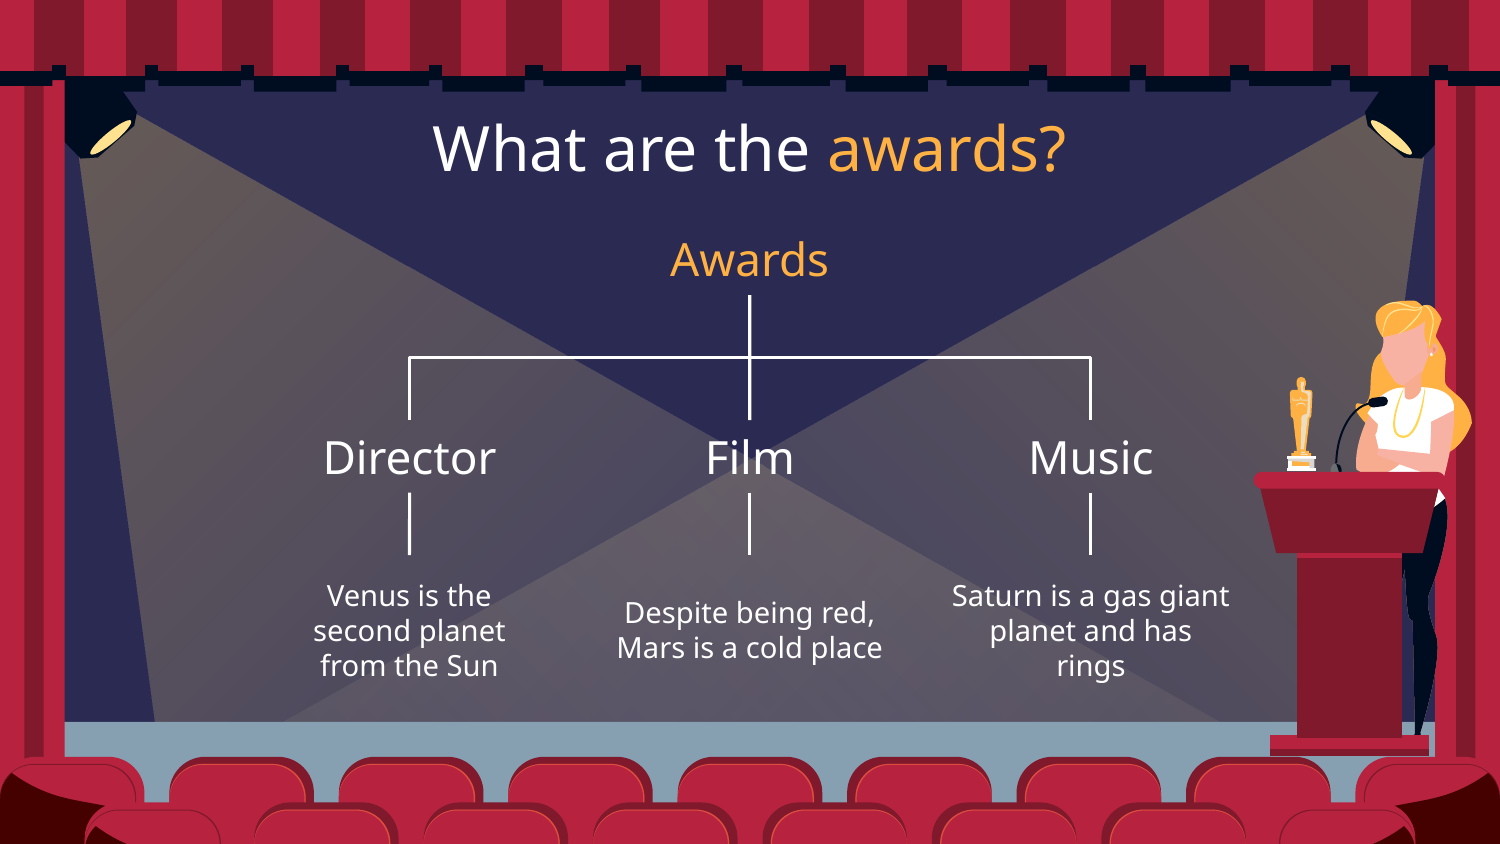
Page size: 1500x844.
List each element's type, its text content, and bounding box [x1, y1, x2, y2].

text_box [516, 187, 643, 528]
text_box Music [987, 420, 1239, 493]
text_box Awards [646, 222, 852, 296]
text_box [1286, 376, 1316, 472]
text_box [1253, 300, 1473, 757]
text_box Despite being red, Mars is a cold place [602, 555, 897, 704]
title What are the awards? [118, 99, 1382, 194]
text_box Saturn is a gas giant planet and has rings [943, 555, 1239, 704]
text_box Venus is the second planet from the Sun [262, 555, 557, 704]
text_box Director [262, 420, 511, 493]
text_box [857, 186, 984, 529]
text_box Film [646, 420, 852, 493]
